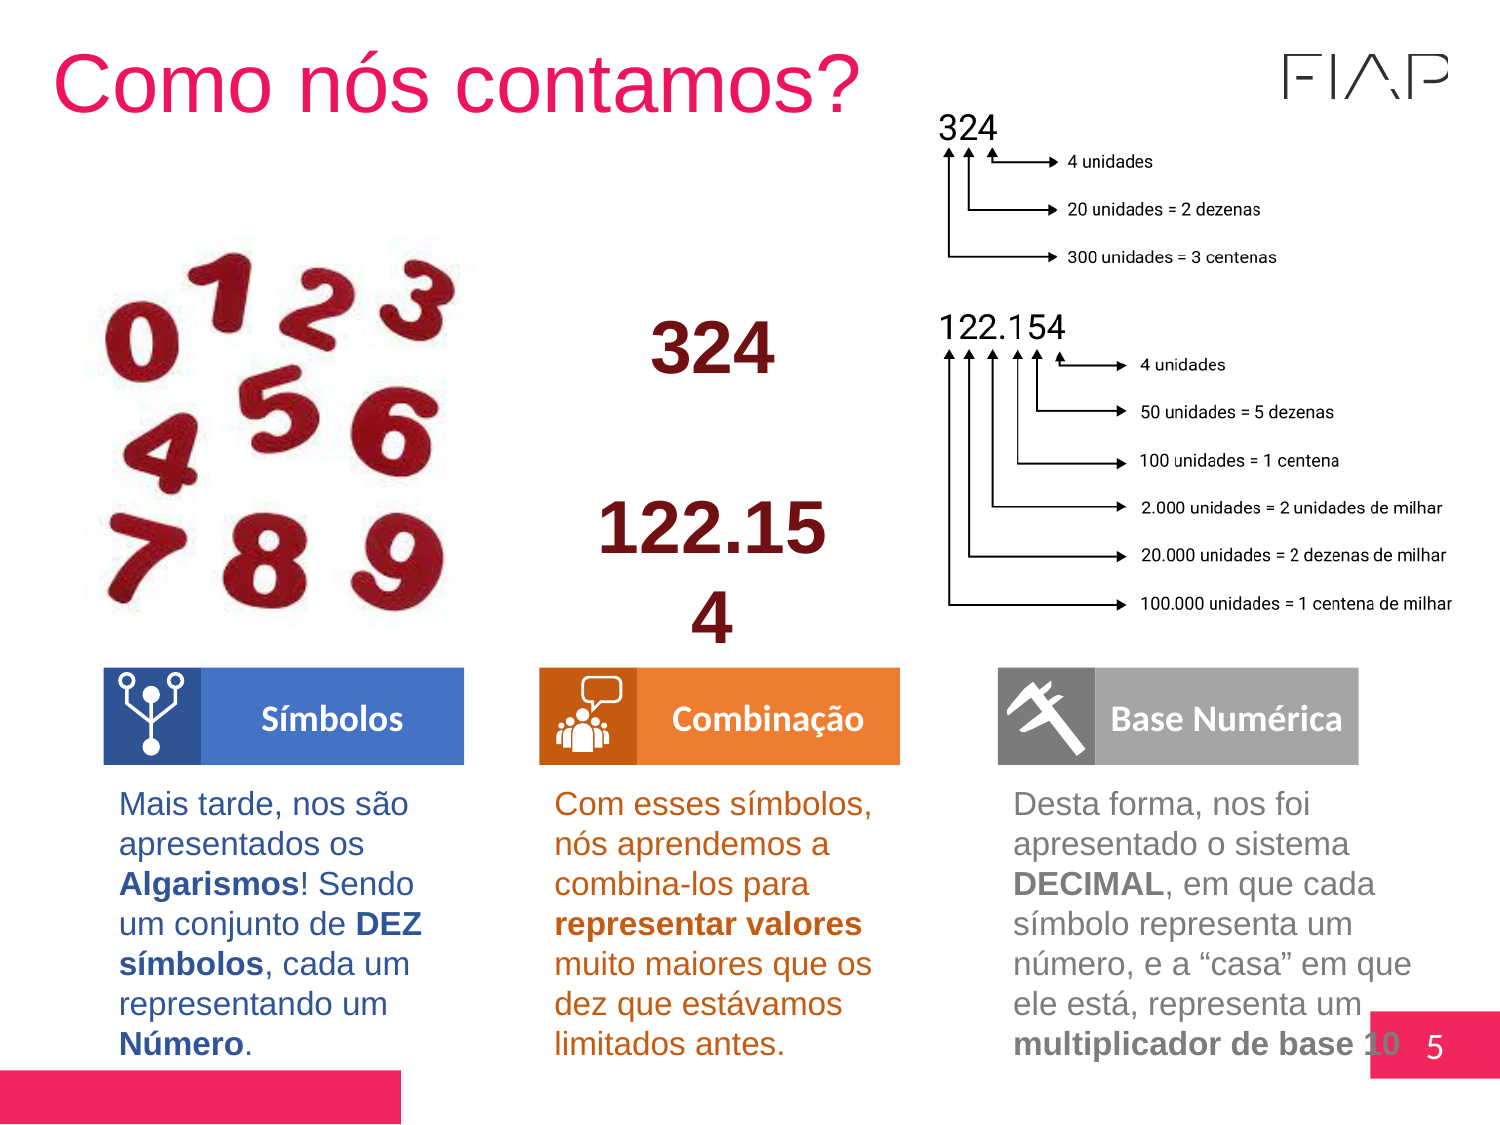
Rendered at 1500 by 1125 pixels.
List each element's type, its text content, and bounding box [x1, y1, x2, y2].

text_box Com esses símbolos, nós aprendemos a combina-los para representar valores muito maiores que os dez que estávamos limitados antes. [539, 775, 900, 1070]
picture [938, 111, 1452, 616]
text_box [103, 667, 201, 765]
picture [85, 237, 476, 628]
text_box [997, 667, 1095, 765]
text_box [539, 667, 636, 765]
text_box Mais tarde, nos são apresentados os Algarismos! Sendo um conjunto de DEZ símbolos, cada um representando um Número. [103, 775, 465, 1070]
text_box Combinação [636, 667, 900, 765]
text_box 324 122.154 [569, 290, 856, 666]
text_box [118, 671, 185, 756]
text_box Símbolos [201, 667, 465, 765]
text_box Como nós contamos? [37, 21, 1075, 137]
text_box Desta forma, nos foi apresentado o sistema DECIMAL, em que cada símbolo representa um número, e a “casa” em que ele está, representa um multiplicador de base 10 [998, 775, 1434, 1070]
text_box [556, 675, 623, 753]
text_box Base Numérica [1095, 667, 1359, 765]
picture [1284, 54, 1448, 99]
text_box [1006, 680, 1086, 756]
